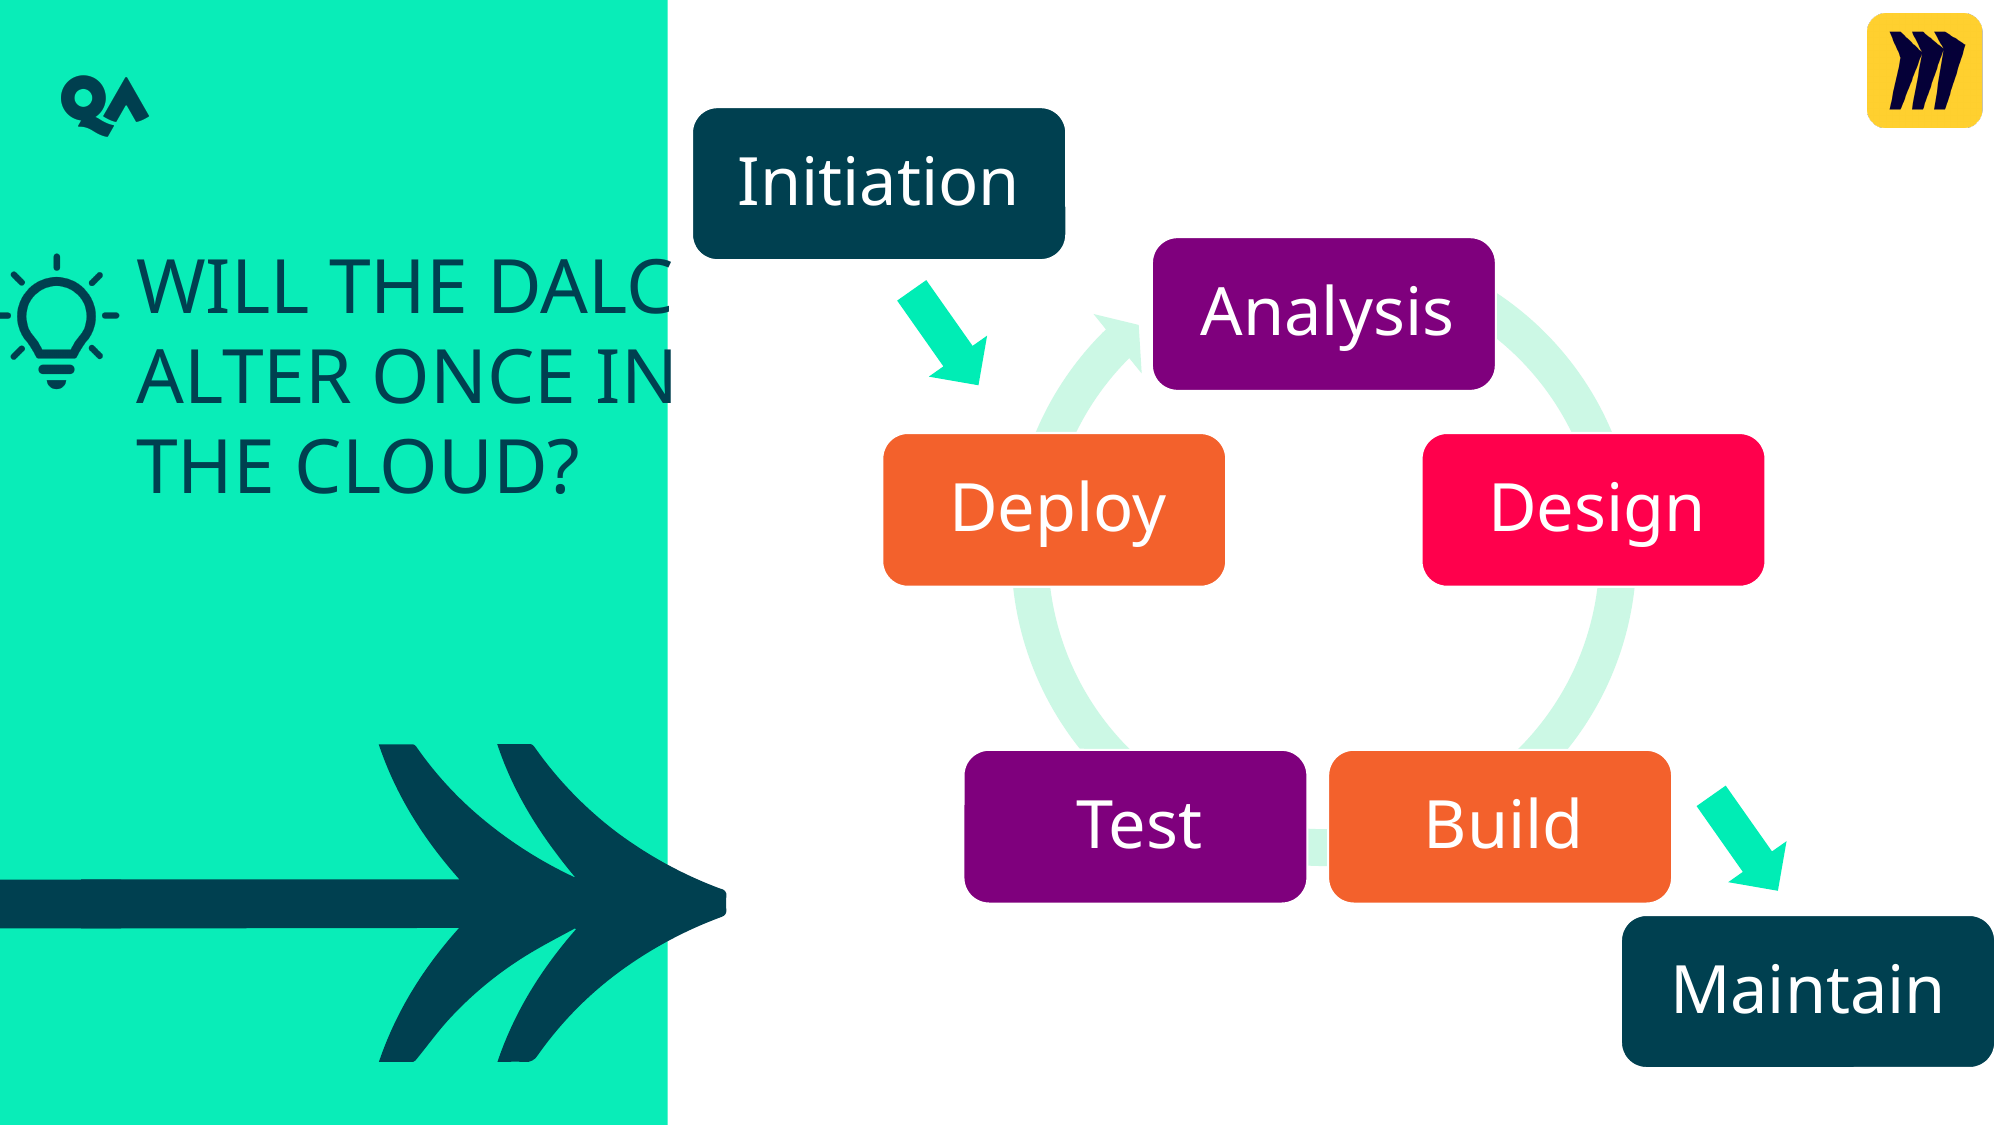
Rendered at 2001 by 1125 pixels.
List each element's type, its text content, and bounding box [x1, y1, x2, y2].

picture [44, 61, 166, 148]
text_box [691, 107, 1067, 261]
picture [0, 247, 132, 398]
picture [1867, 12, 1983, 128]
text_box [1620, 914, 1996, 1069]
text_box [795, 236, 1852, 904]
list will the DAlc alter once in the cloud? [136, 239, 702, 691]
